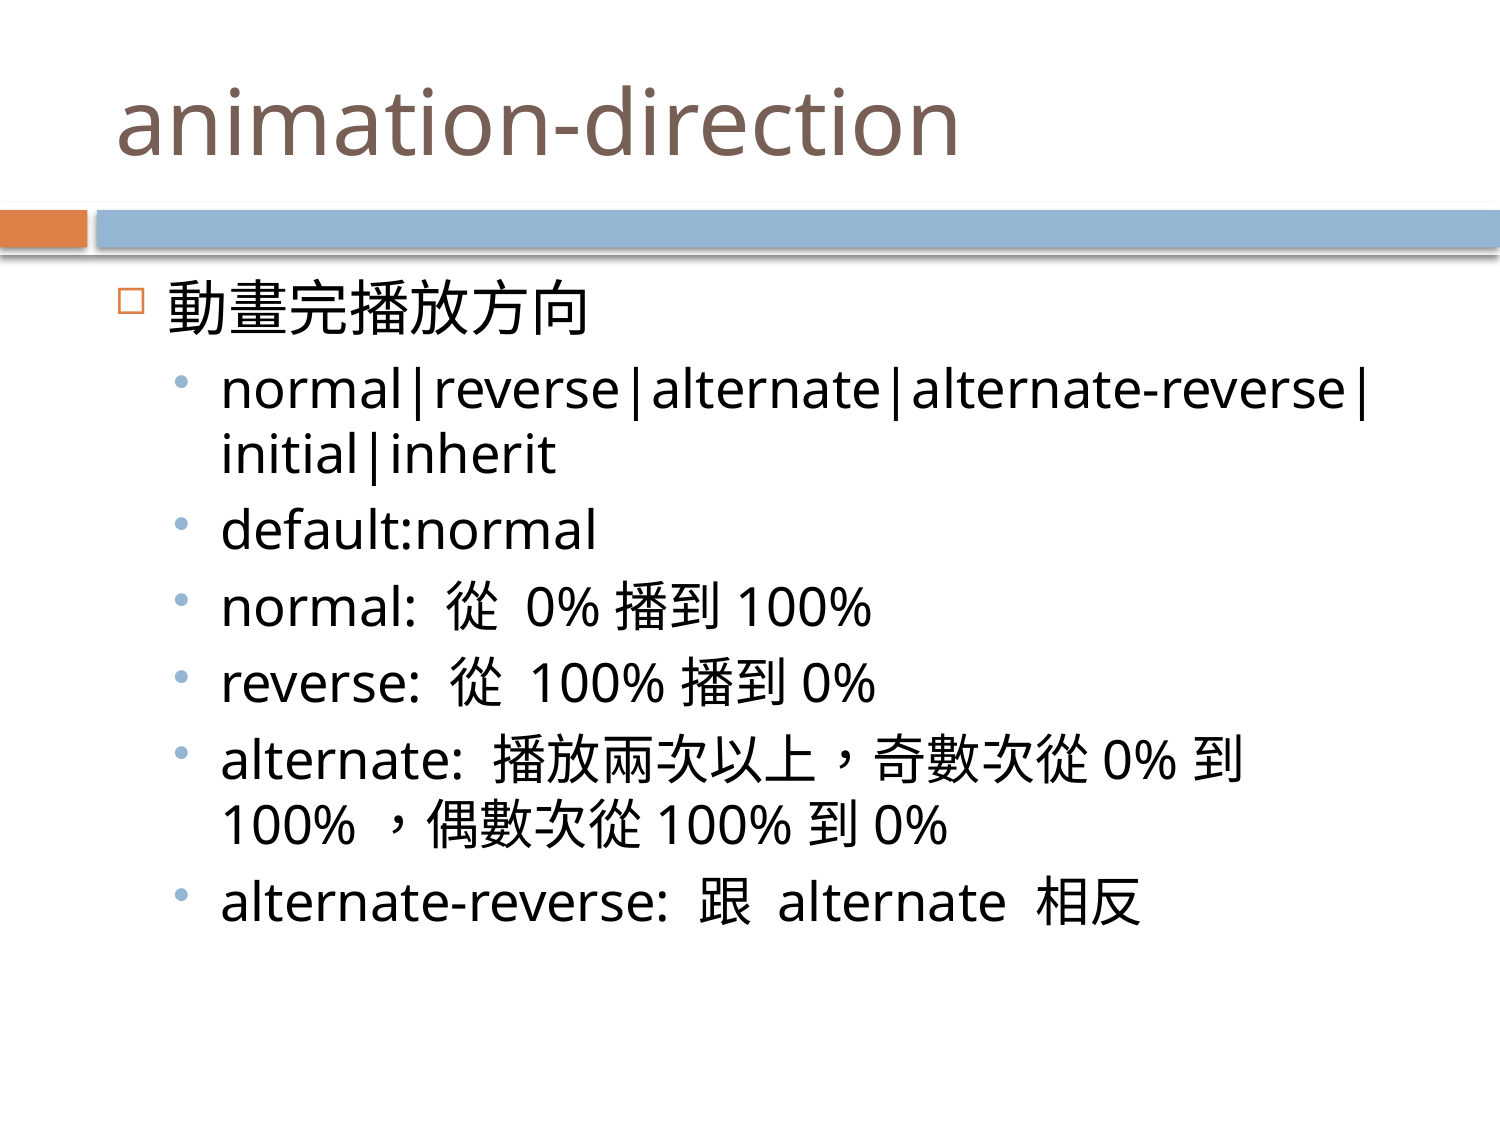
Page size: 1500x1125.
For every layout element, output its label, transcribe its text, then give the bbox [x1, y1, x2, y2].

list 動畫完播放方向 normal|reverse|alternate|alternate-reverse|initial|inherit default:normal normal: 從 0%播到100% reverse: 從 100%播到0% alternate: 播放兩次以上，奇數次從0%到100%，偶數次從100%到0% alternate-reverse: 跟 alternate 相反 [100, 262, 1438, 1000]
title animation-direction [100, 37, 1438, 200]
